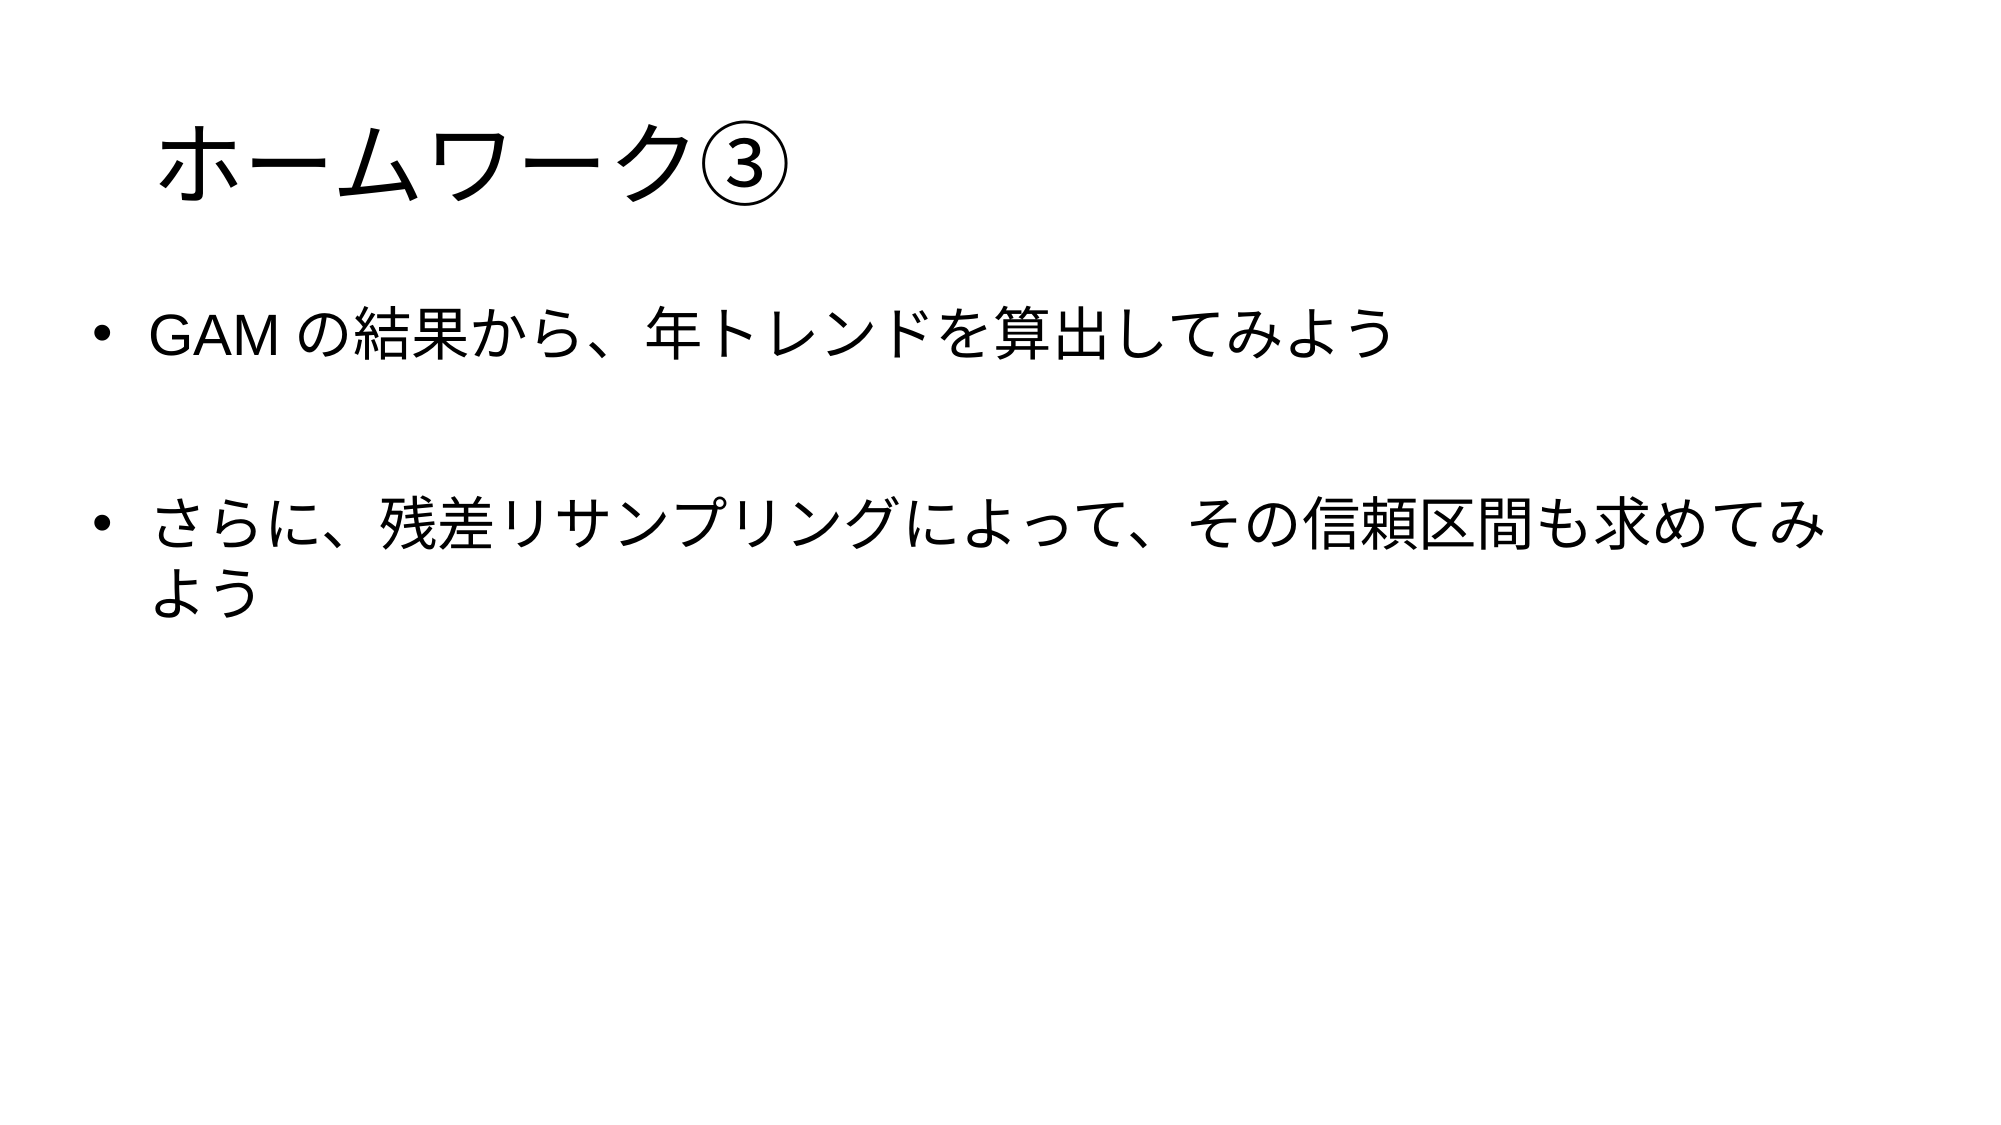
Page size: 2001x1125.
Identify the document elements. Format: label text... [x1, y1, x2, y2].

text_box ホームワーク③ [137, 59, 1863, 278]
text_box GAMの結果から、年トレンドを算出してみよう さらに、残差リサンプリングによって、その信頼区間も求めてみよう [77, 289, 1893, 635]
